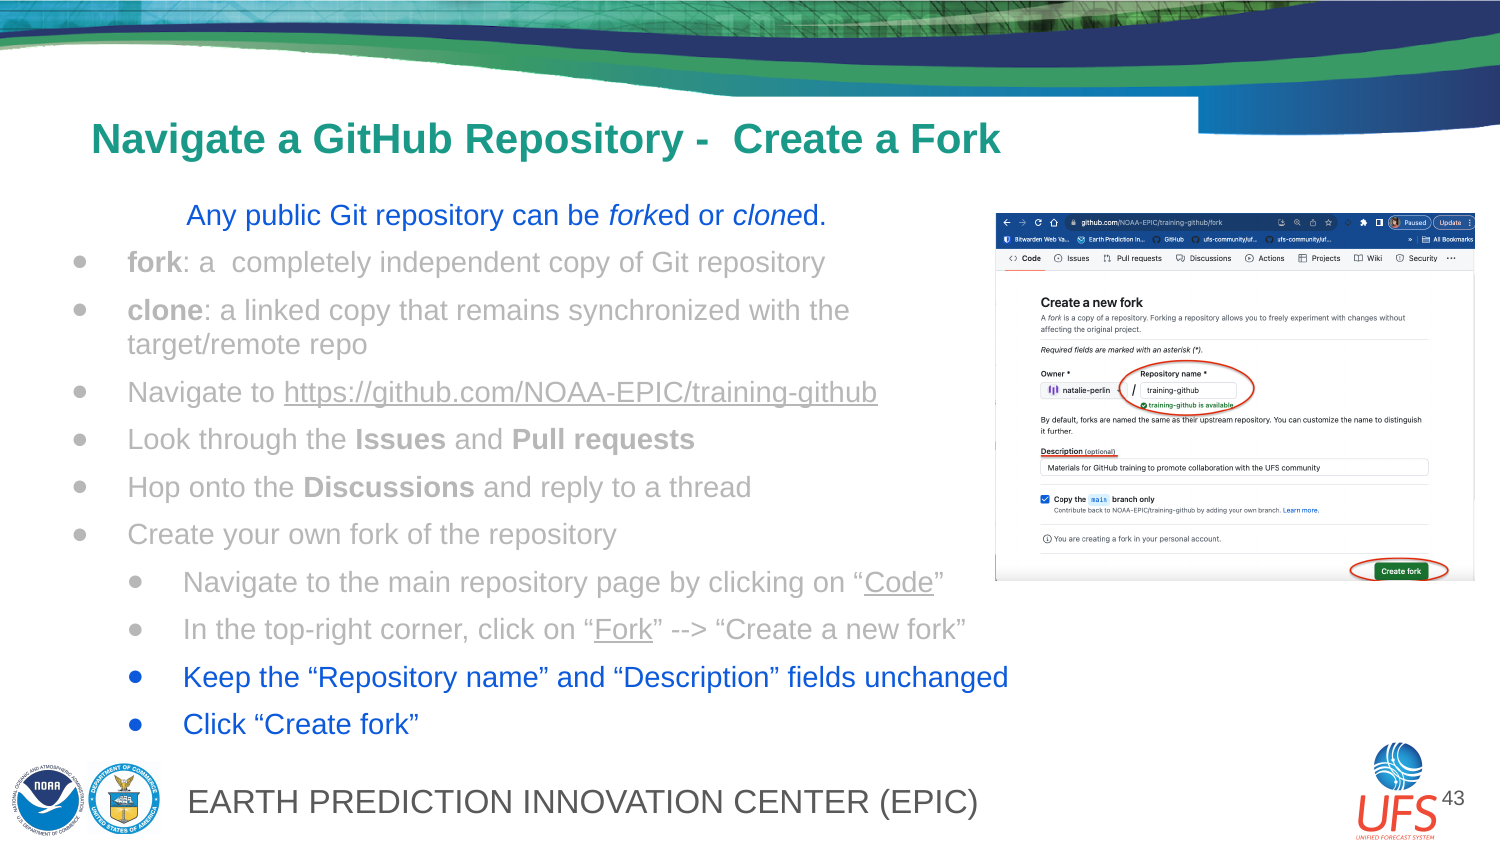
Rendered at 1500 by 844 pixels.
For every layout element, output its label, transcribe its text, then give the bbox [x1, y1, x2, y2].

picture [12, 764, 84, 836]
title Navigate a GitHub Repository - Create a Fork [76, 146, 1199, 168]
picture [995, 213, 1476, 582]
picture [86, 758, 162, 834]
slide_number ‹#› [1447, 764, 1480, 830]
picture [0, 0, 1500, 137]
picture [1351, 738, 1442, 844]
text_box Any public Git repository can be forked or cloned. fork: a completely independent copy of Git repository clone: a linked copy that remains synchronized with the target/remote repo Navigate to https://github.com/NOAA-EPIC/training-github Look through the Issues and Pull requests Hop onto the Discussions and reply to a thread Create your own fork of the repository Navigate to the main repository page by clicking on “Code” In the top-right corner, click on “Fork” --> “Create a new fork” Keep the “Repository name” and “Description” fields unchanged Click “Create fork” [55, 188, 1038, 748]
text_box EARTH PREDICTION INNOVATION CENTER (EPIC) [172, 765, 1115, 836]
